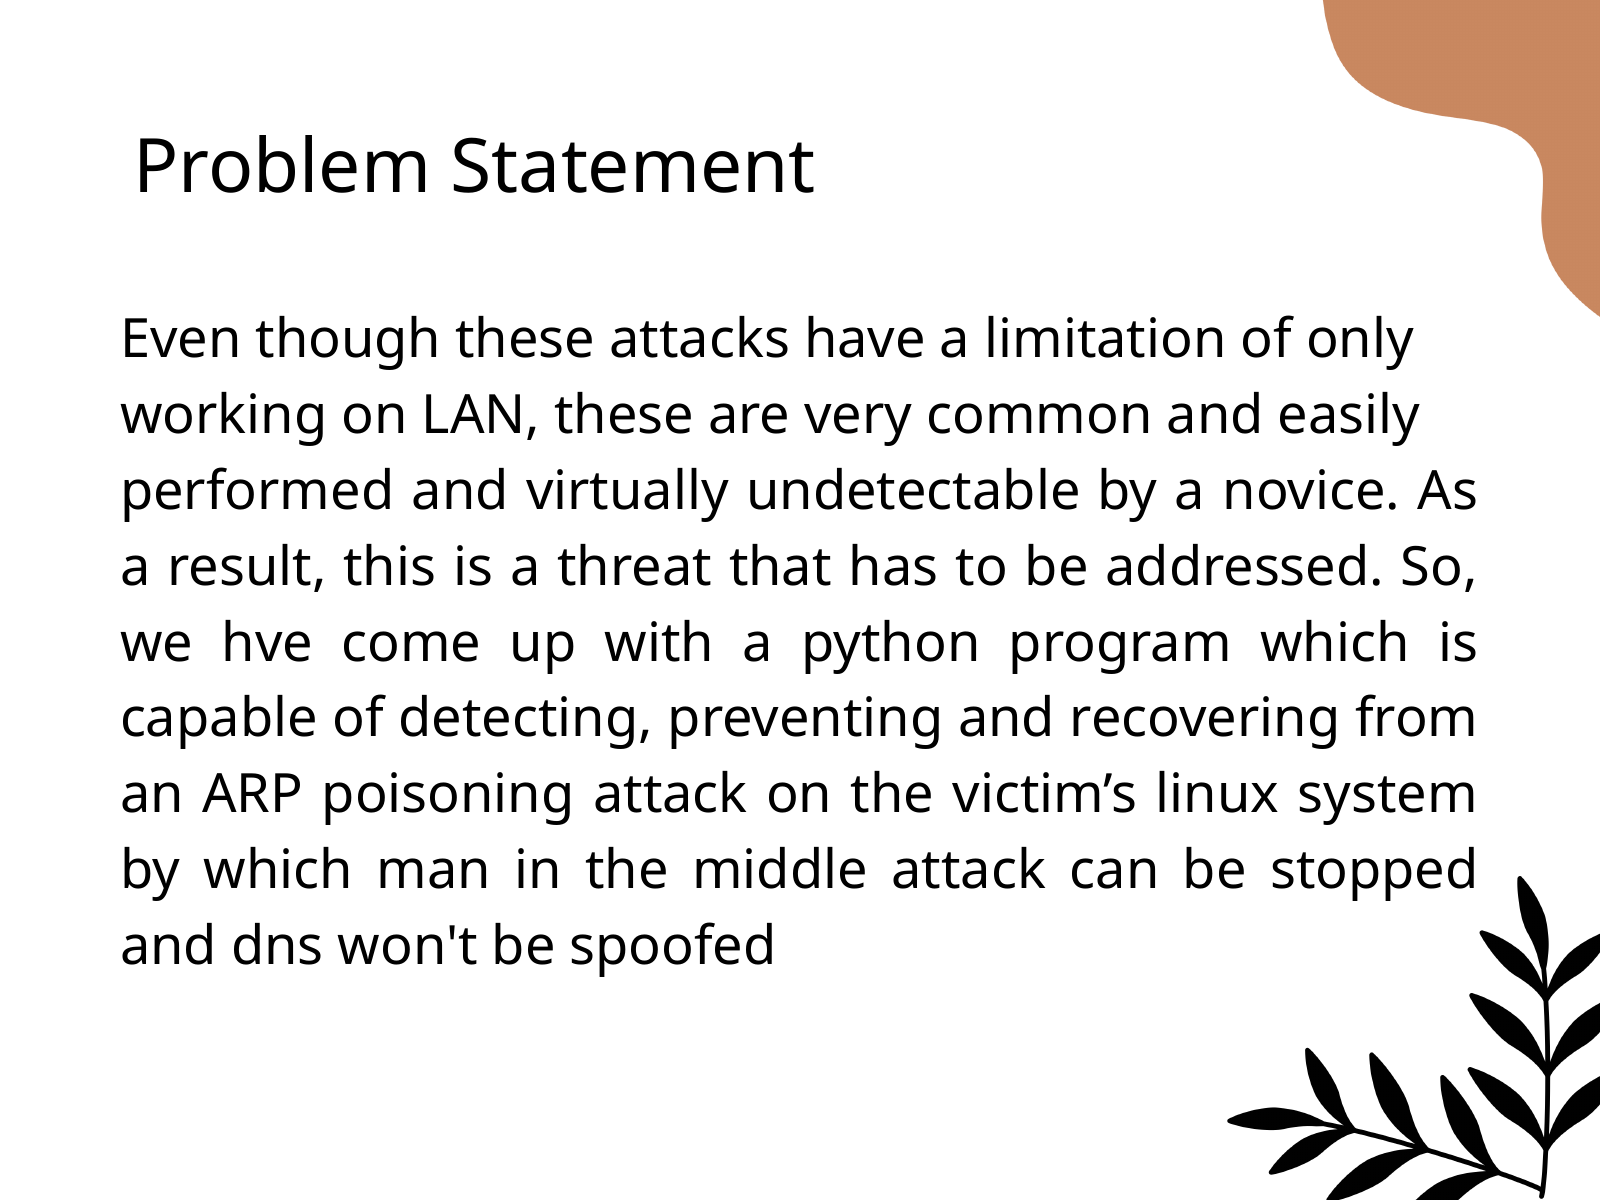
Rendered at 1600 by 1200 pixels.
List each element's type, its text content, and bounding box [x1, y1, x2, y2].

picture [1227, 875, 1600, 1200]
text_box Problem Statement [115, 102, 834, 208]
text_box Even though these attacks have a limitation of only working on LAN, these are very common and easily performed and virtually undetectable by a novice. As a result, this is a threat that has to be addressed. So, we hve come up with a python program which is capable of detecting, preventing and recovering from an ARP poisoning attack on the victim’s linux system by which man in the middle attack can be stopped and dns won't be spoofed [120, 292, 1480, 976]
picture [1322, 0, 1600, 366]
